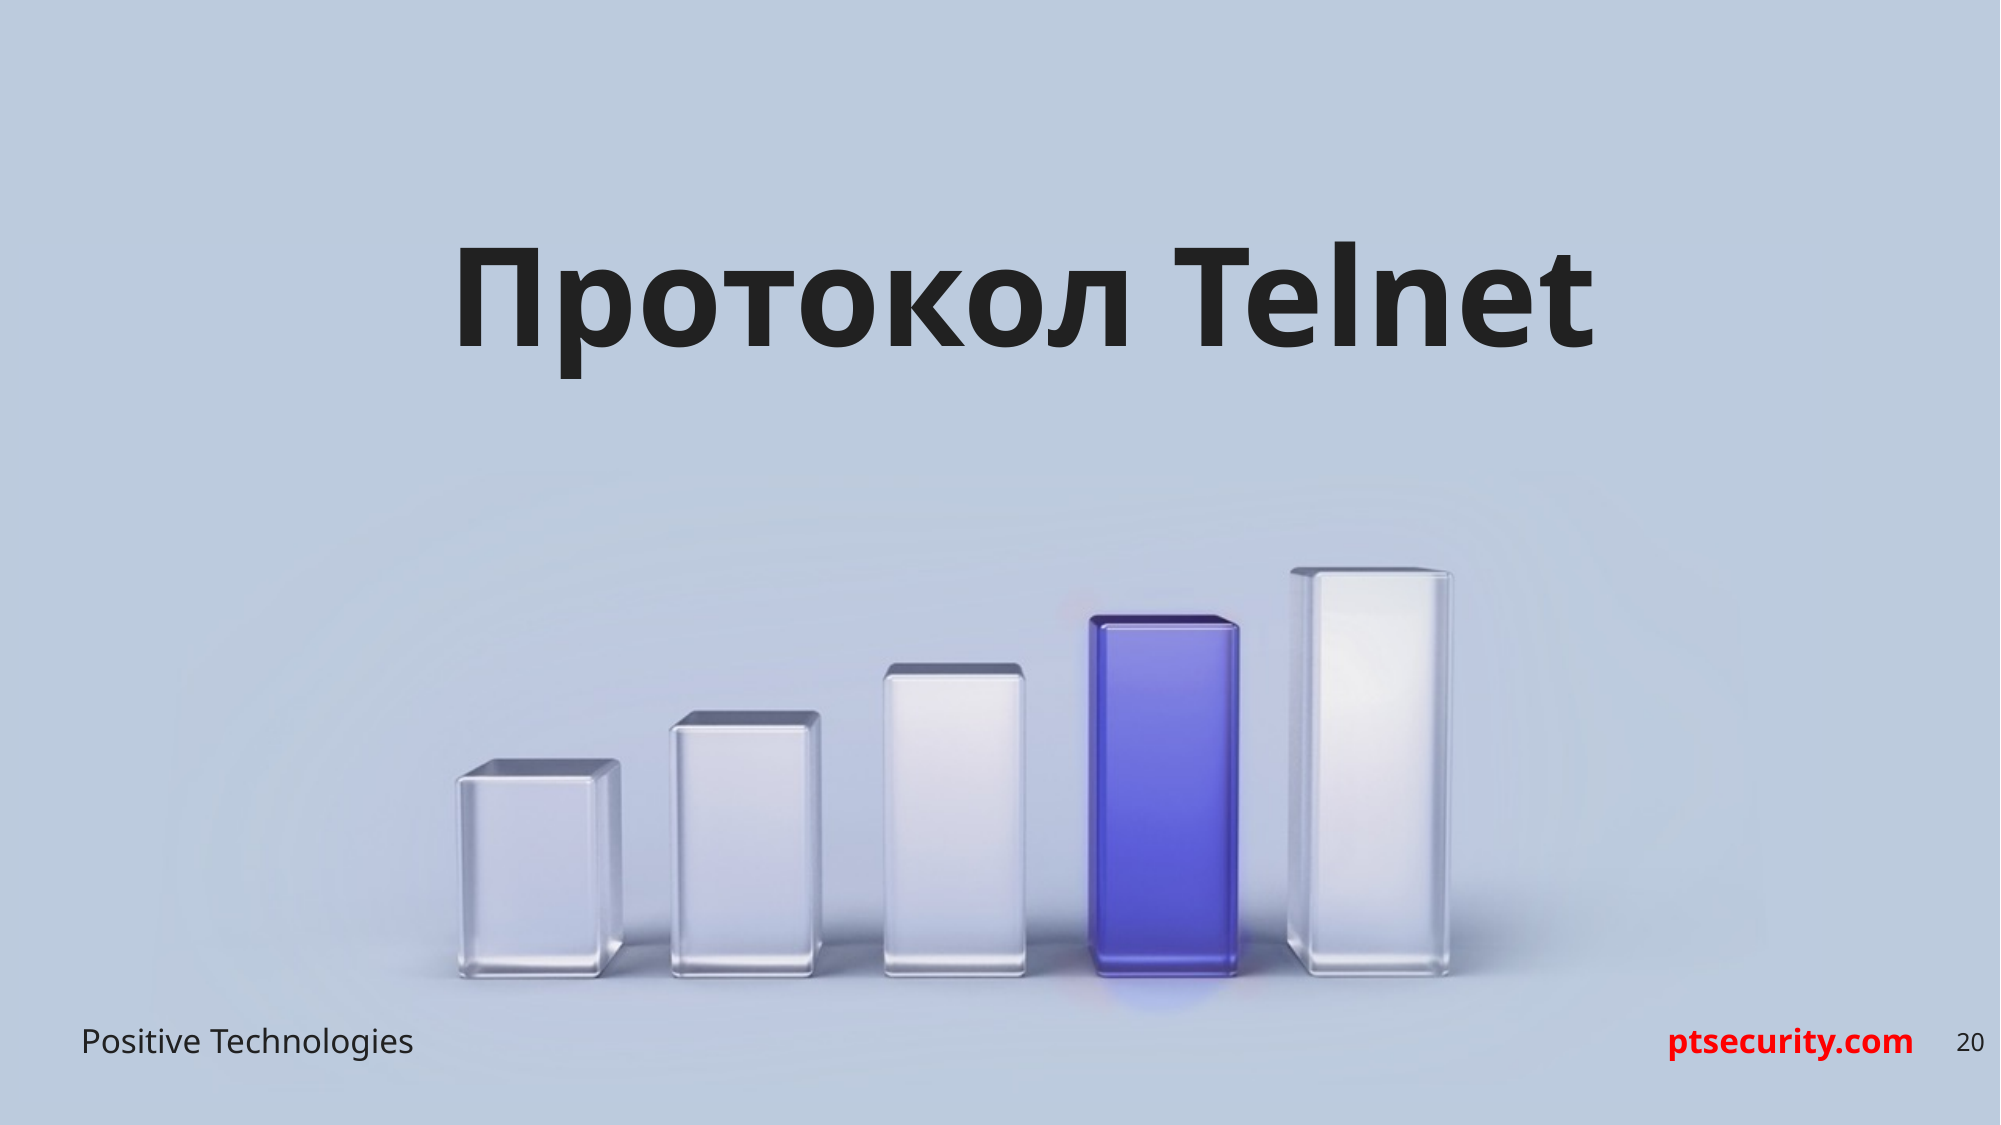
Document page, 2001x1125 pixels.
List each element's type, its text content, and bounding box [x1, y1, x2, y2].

picture [19, 244, 1822, 1102]
title Протокол Telnet [433, 228, 1946, 512]
slide_number 20 [1664, 1014, 2000, 1074]
